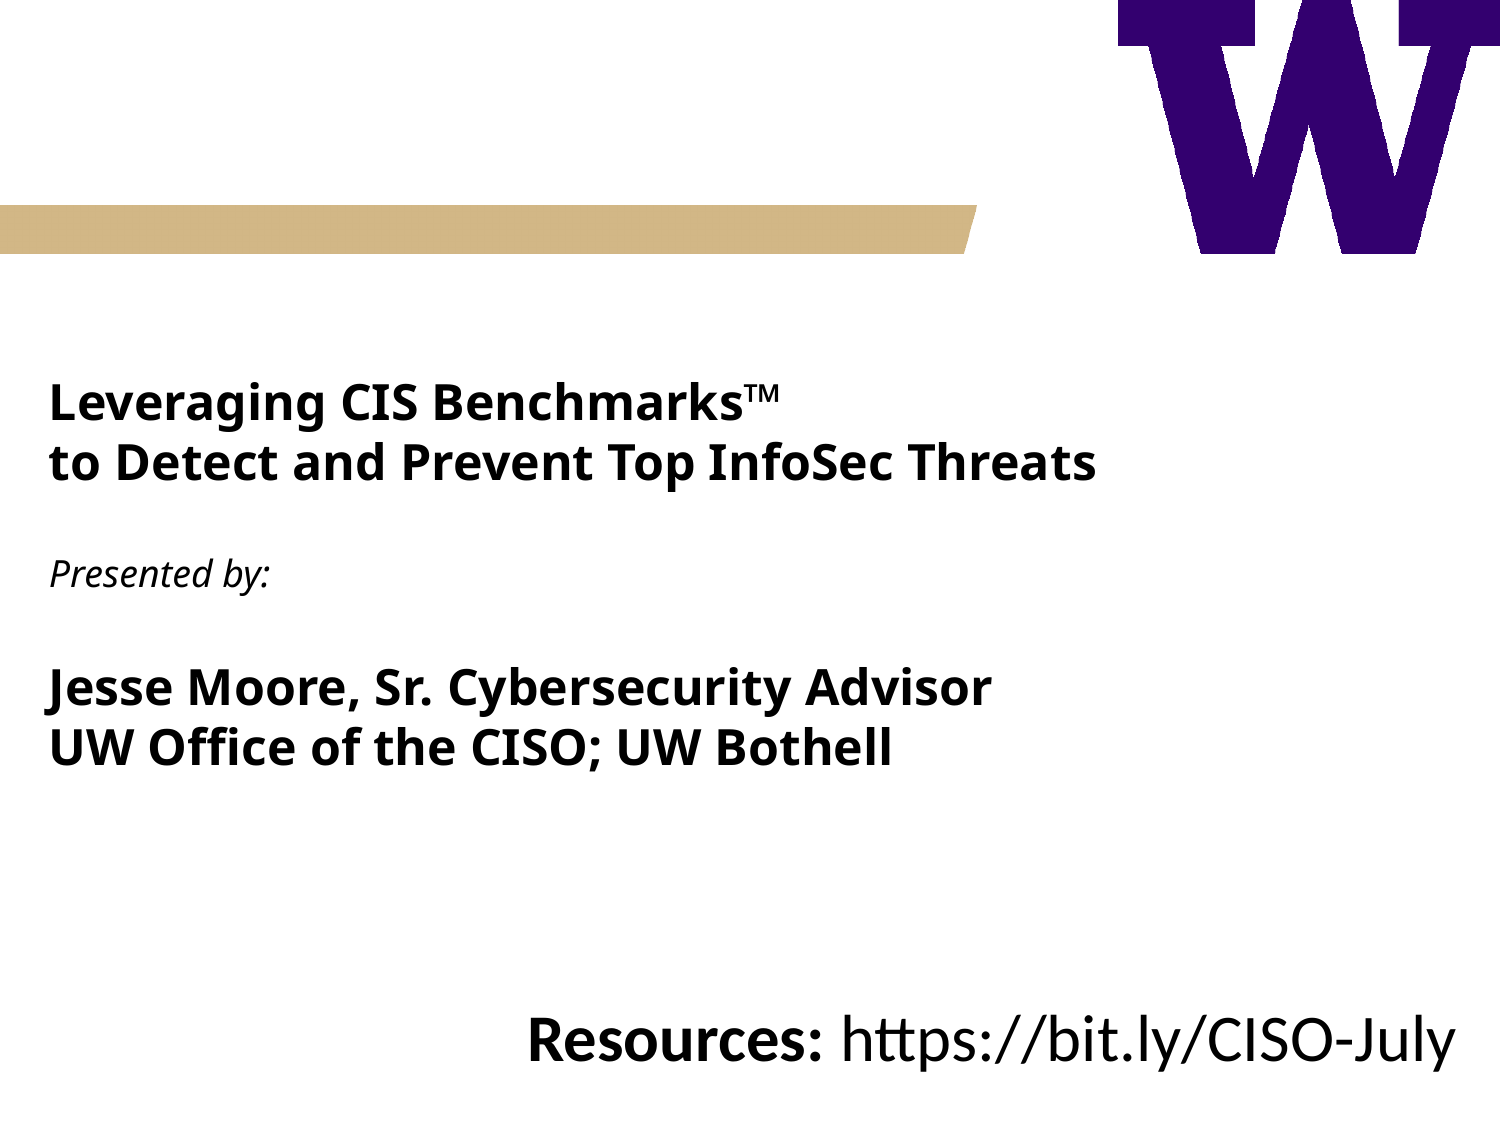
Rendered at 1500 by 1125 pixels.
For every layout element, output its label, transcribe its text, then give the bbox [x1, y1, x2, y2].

picture [0, 205, 977, 254]
text_box Leveraging CIS Benchmarks™ to Detect and Prevent Top InfoSec Threats Presented by: Jesse Moore, Sr. Cybersecurity Advisor UW Office of the CISO; UW Bothell [34, 362, 1256, 843]
text_box Resources: https://bit.ly/CISO-July [387, 987, 1472, 1083]
picture [1118, 0, 1500, 254]
